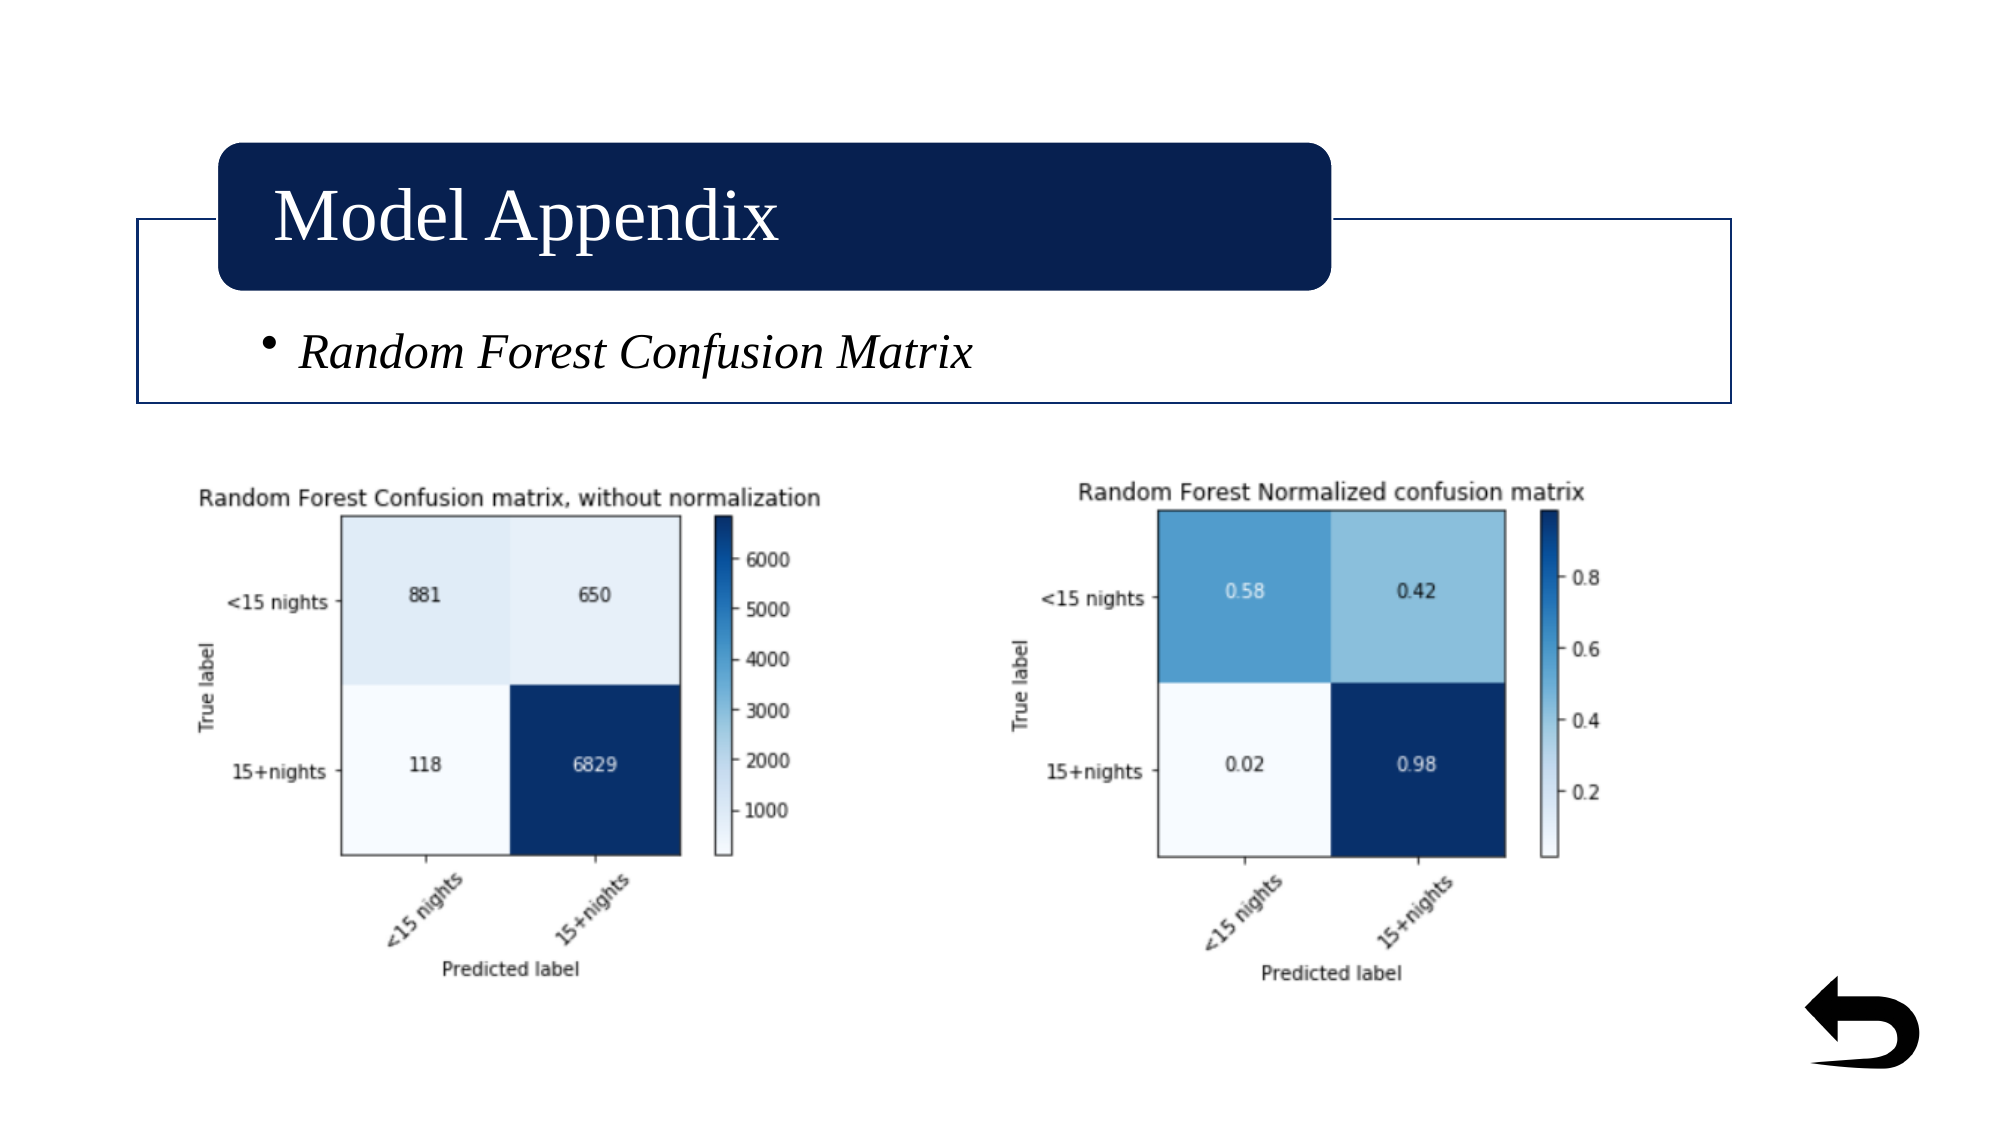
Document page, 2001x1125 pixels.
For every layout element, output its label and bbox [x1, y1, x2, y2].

text_box [137, 139, 1731, 404]
picture [1796, 956, 1929, 1089]
picture [1004, 473, 1620, 988]
picture [186, 472, 830, 988]
